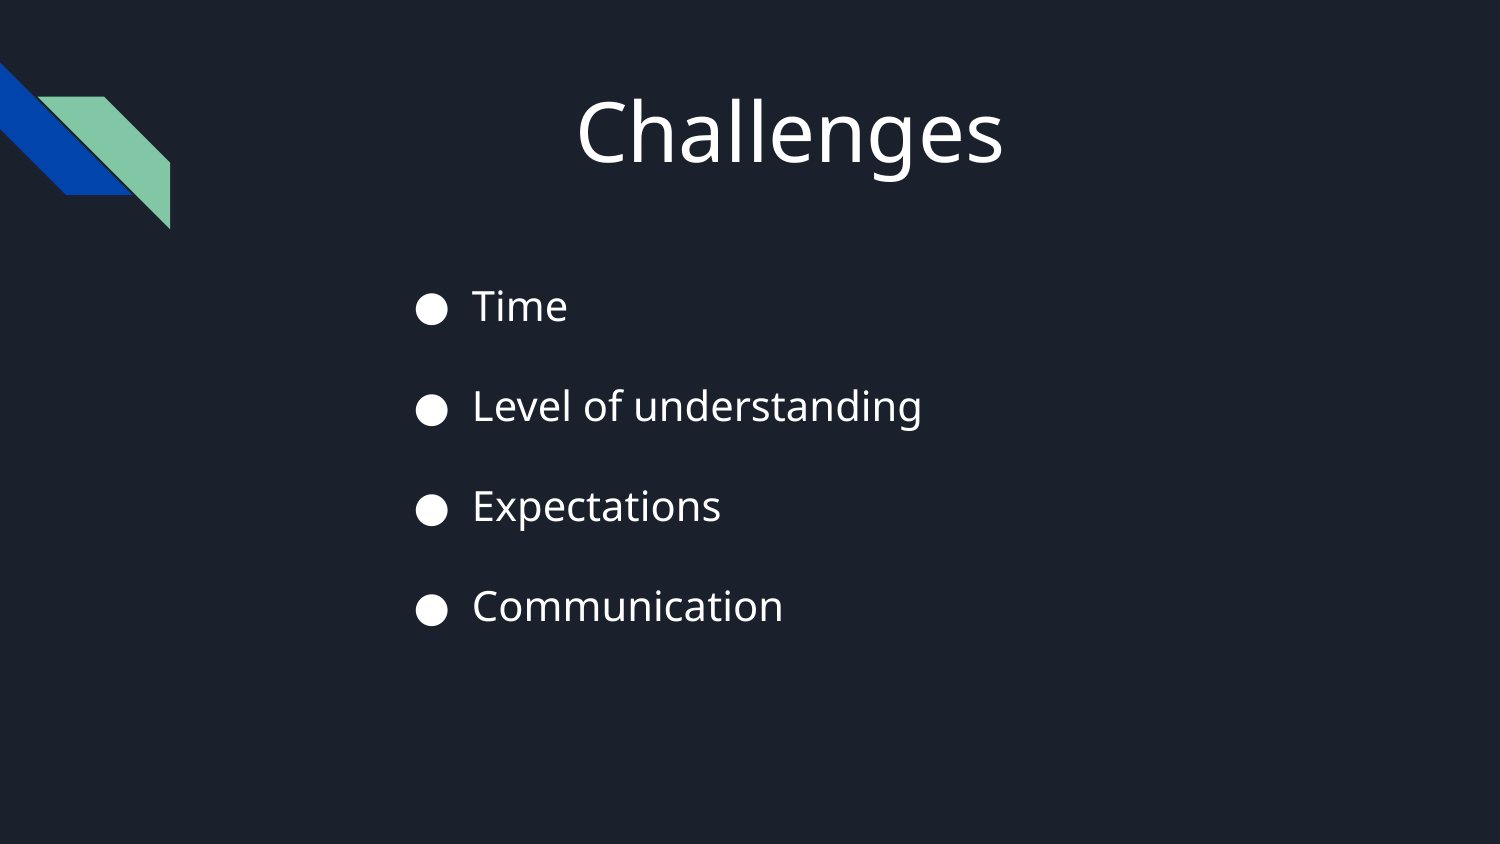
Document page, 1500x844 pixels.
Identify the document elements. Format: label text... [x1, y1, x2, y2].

list Time Level of understanding Expectations Communication [381, 214, 1000, 693]
title Challenges [212, 64, 1368, 215]
